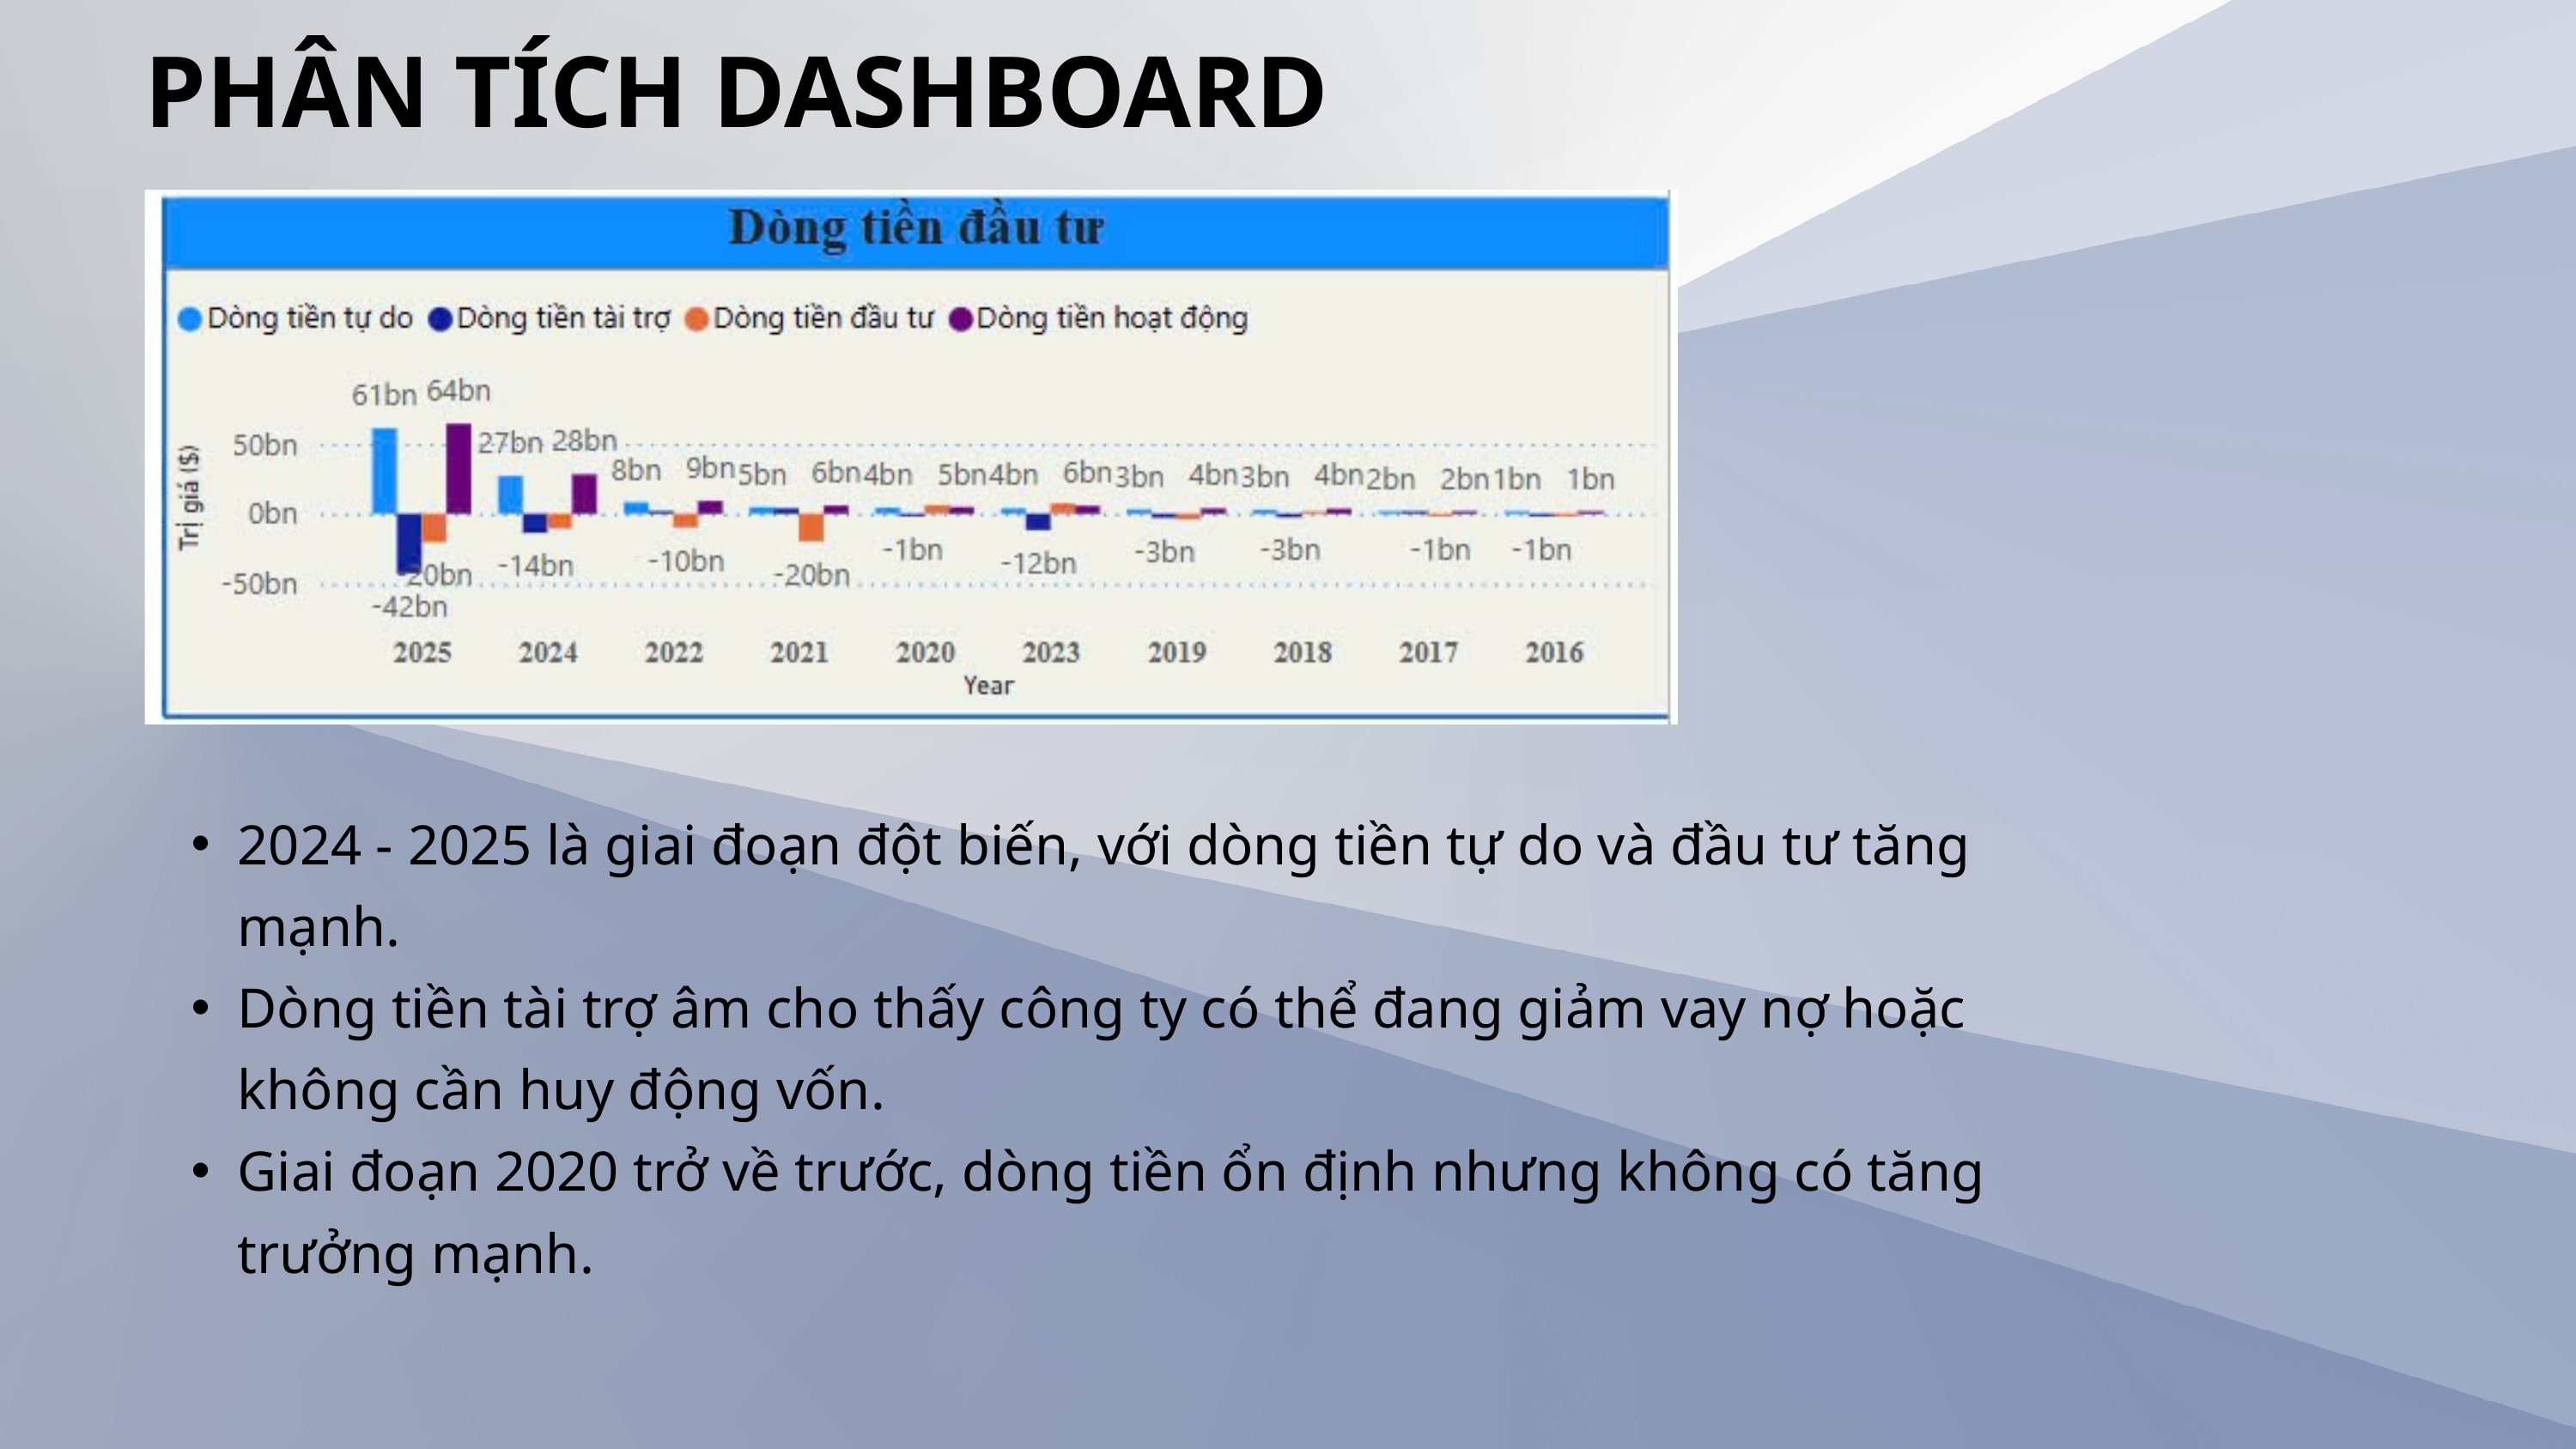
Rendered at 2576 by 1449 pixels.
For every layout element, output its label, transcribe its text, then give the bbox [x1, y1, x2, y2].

text_box 2024 - 2025 là giai đoạn đột biến, với dòng tiền tự do và đầu tư tăng mạnh. Dòng tiền tài trợ âm cho thấy công ty có thể đang giảm vay nợ hoặc không cần huy động vốn. Giai đoạn 2020 trở về trước, dòng tiền ổn định nhưng không có tăng trưởng mạnh. [144, 793, 2136, 1284]
text_box PHÂN TÍCH DASHBOARD [144, 29, 1370, 148]
text_box [144, 190, 1678, 724]
text_box [0, 0, 2576, 1449]
